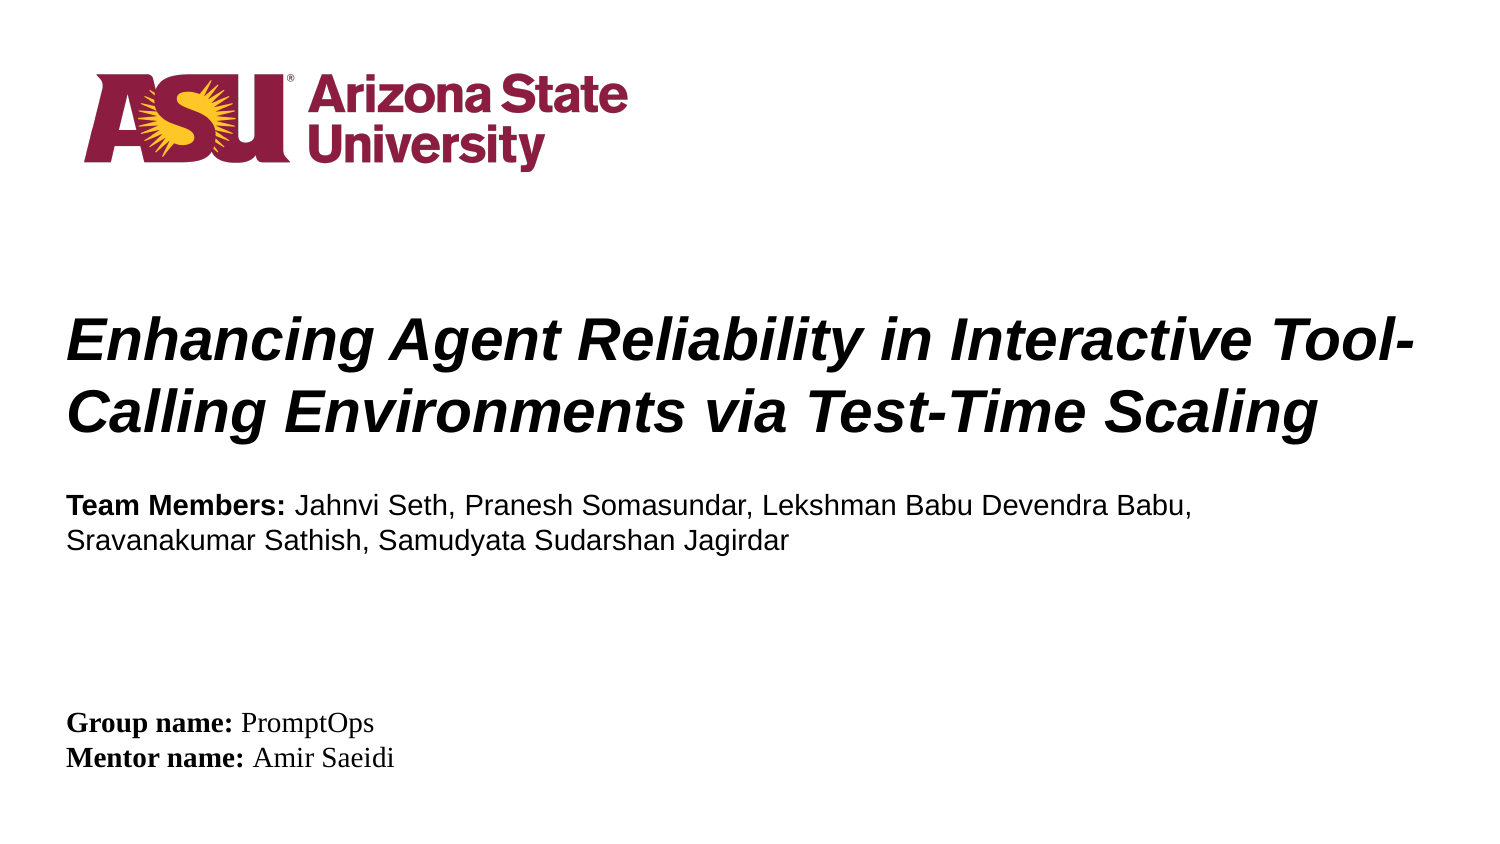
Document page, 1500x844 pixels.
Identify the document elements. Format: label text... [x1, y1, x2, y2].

picture [40, 30, 671, 206]
subtitle Group name: PromptOps Mentor name: Amir Saeidi [51, 687, 1389, 782]
subtitle Team Members: Jahnvi Seth, Pranesh Somasundar, Lekshman Babu Devendra Babu, Sravanakumar Sathish, Samudyata Sudarshan Jagirdar [51, 471, 1389, 566]
title Enhancing Agent Reliability in Interactive Tool-Calling Environments via Test-Time Scaling [51, 358, 1449, 460]
